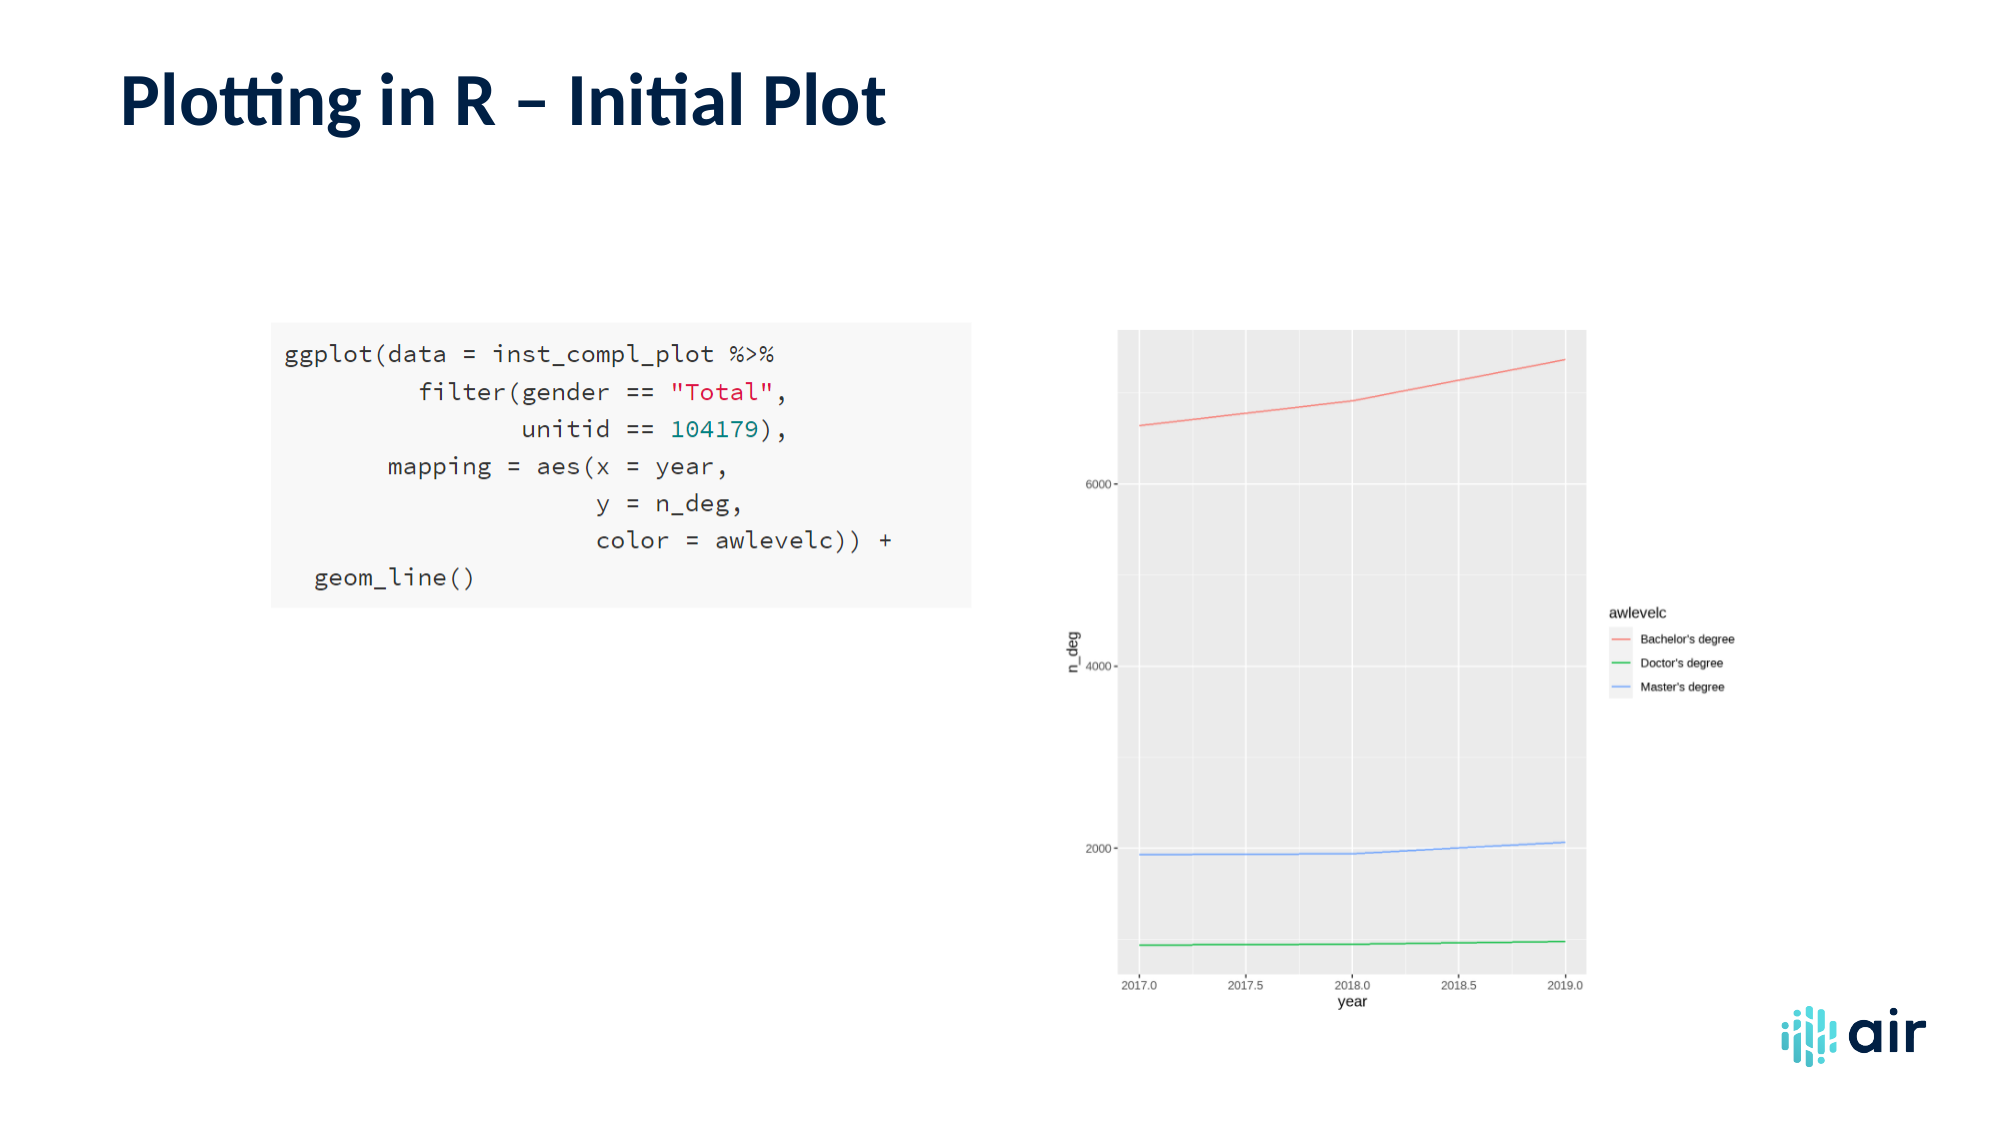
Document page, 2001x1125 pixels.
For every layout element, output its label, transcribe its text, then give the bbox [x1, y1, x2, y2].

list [257, 292, 1743, 1014]
picture [1773, 1001, 1932, 1070]
title Plotting in R – Initial Plot [105, 52, 1895, 240]
